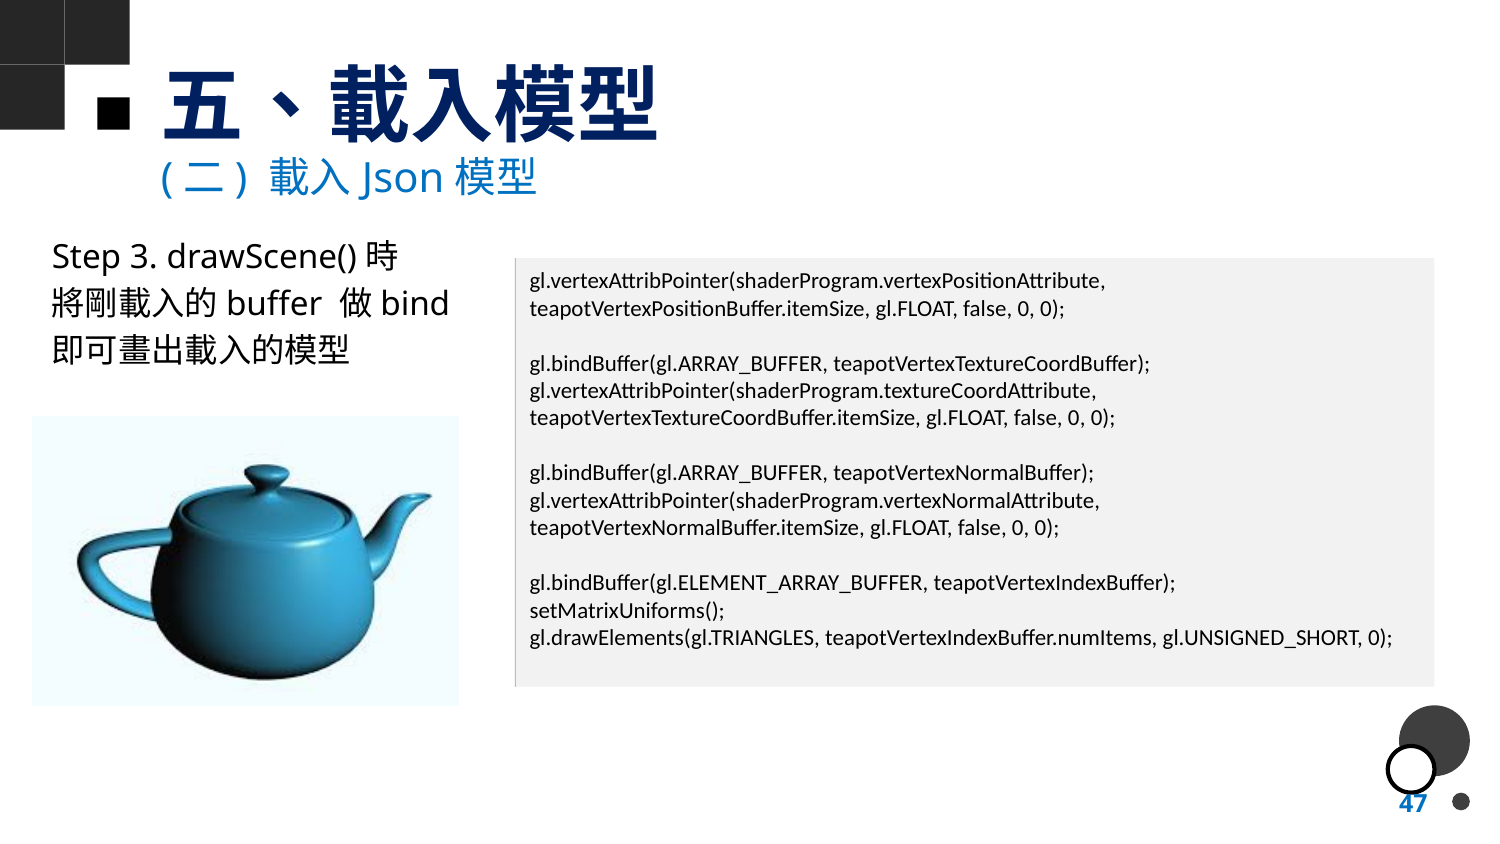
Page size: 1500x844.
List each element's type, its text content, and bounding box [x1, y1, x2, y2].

text_box (二) 載入Json模型 [145, 143, 820, 210]
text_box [1387, 705, 1471, 811]
picture [32, 416, 460, 706]
text_box Step 3. drawScene()時 將剛載入的buffer 做bind 即可畫出載入的模型 [18, 227, 715, 455]
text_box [0, 0, 130, 130]
slide_number 47 [1092, 782, 1443, 827]
text_box gl.vertexAttribPointer(shaderProgram.vertexPositionAttribute, teapotVertexPositionBuffer.itemSize, gl.FLOAT, false, 0, 0); gl.bindBuffer(gl.ARRAY_BUFFER, teapotVertexTextureCoordBuffer); gl.vertexAttribPointer(shaderProgram.textureCoordAttribute, teapotVertexTextureCoordBuffer.itemSize, gl.FLOAT, false, 0, 0); gl.bindBuffer(gl.ARRAY_BUFFER, teapotVertexNormalBuffer); gl.vertexAttribPointer(shaderProgram.vertexNormalAttribute, teapotVertexNormalBuffer.itemSize, gl.FLOAT, false, 0, 0); gl.bindBuffer(gl.ELEMENT_ARRAY_BUFFER, teapotVertexIndexBuffer); setMatrixUniforms(); gl.drawElements(gl.TRIANGLES, teapotVertexIndexBuffer.numItems, gl.UNSIGNED_SHORT, 0); [516, 258, 1435, 687]
title 五、載入模型 [145, 32, 1326, 173]
